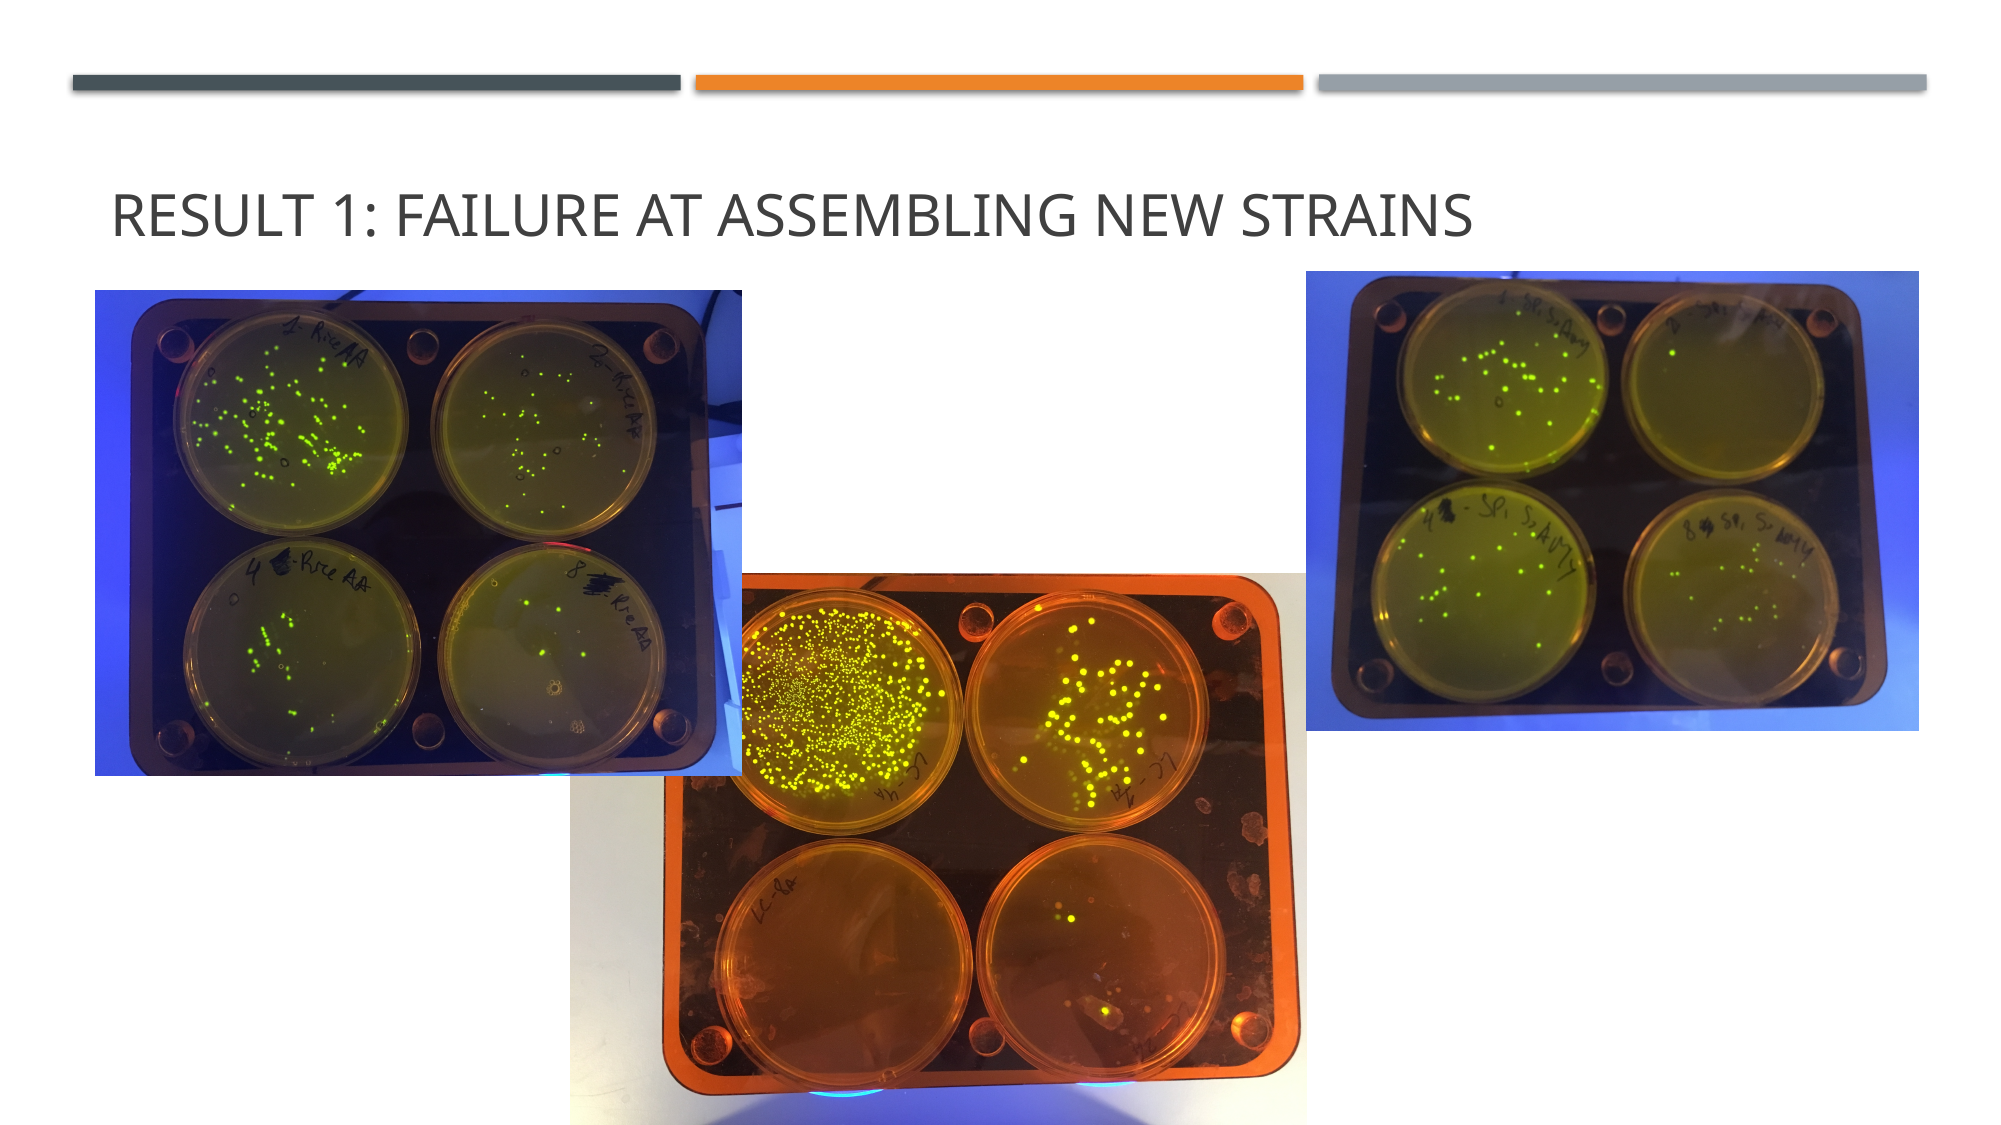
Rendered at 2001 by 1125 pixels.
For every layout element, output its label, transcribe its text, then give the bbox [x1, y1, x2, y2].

picture [94, 270, 1920, 1125]
title Result 1: failure at assembling new strains [95, 115, 1905, 311]
